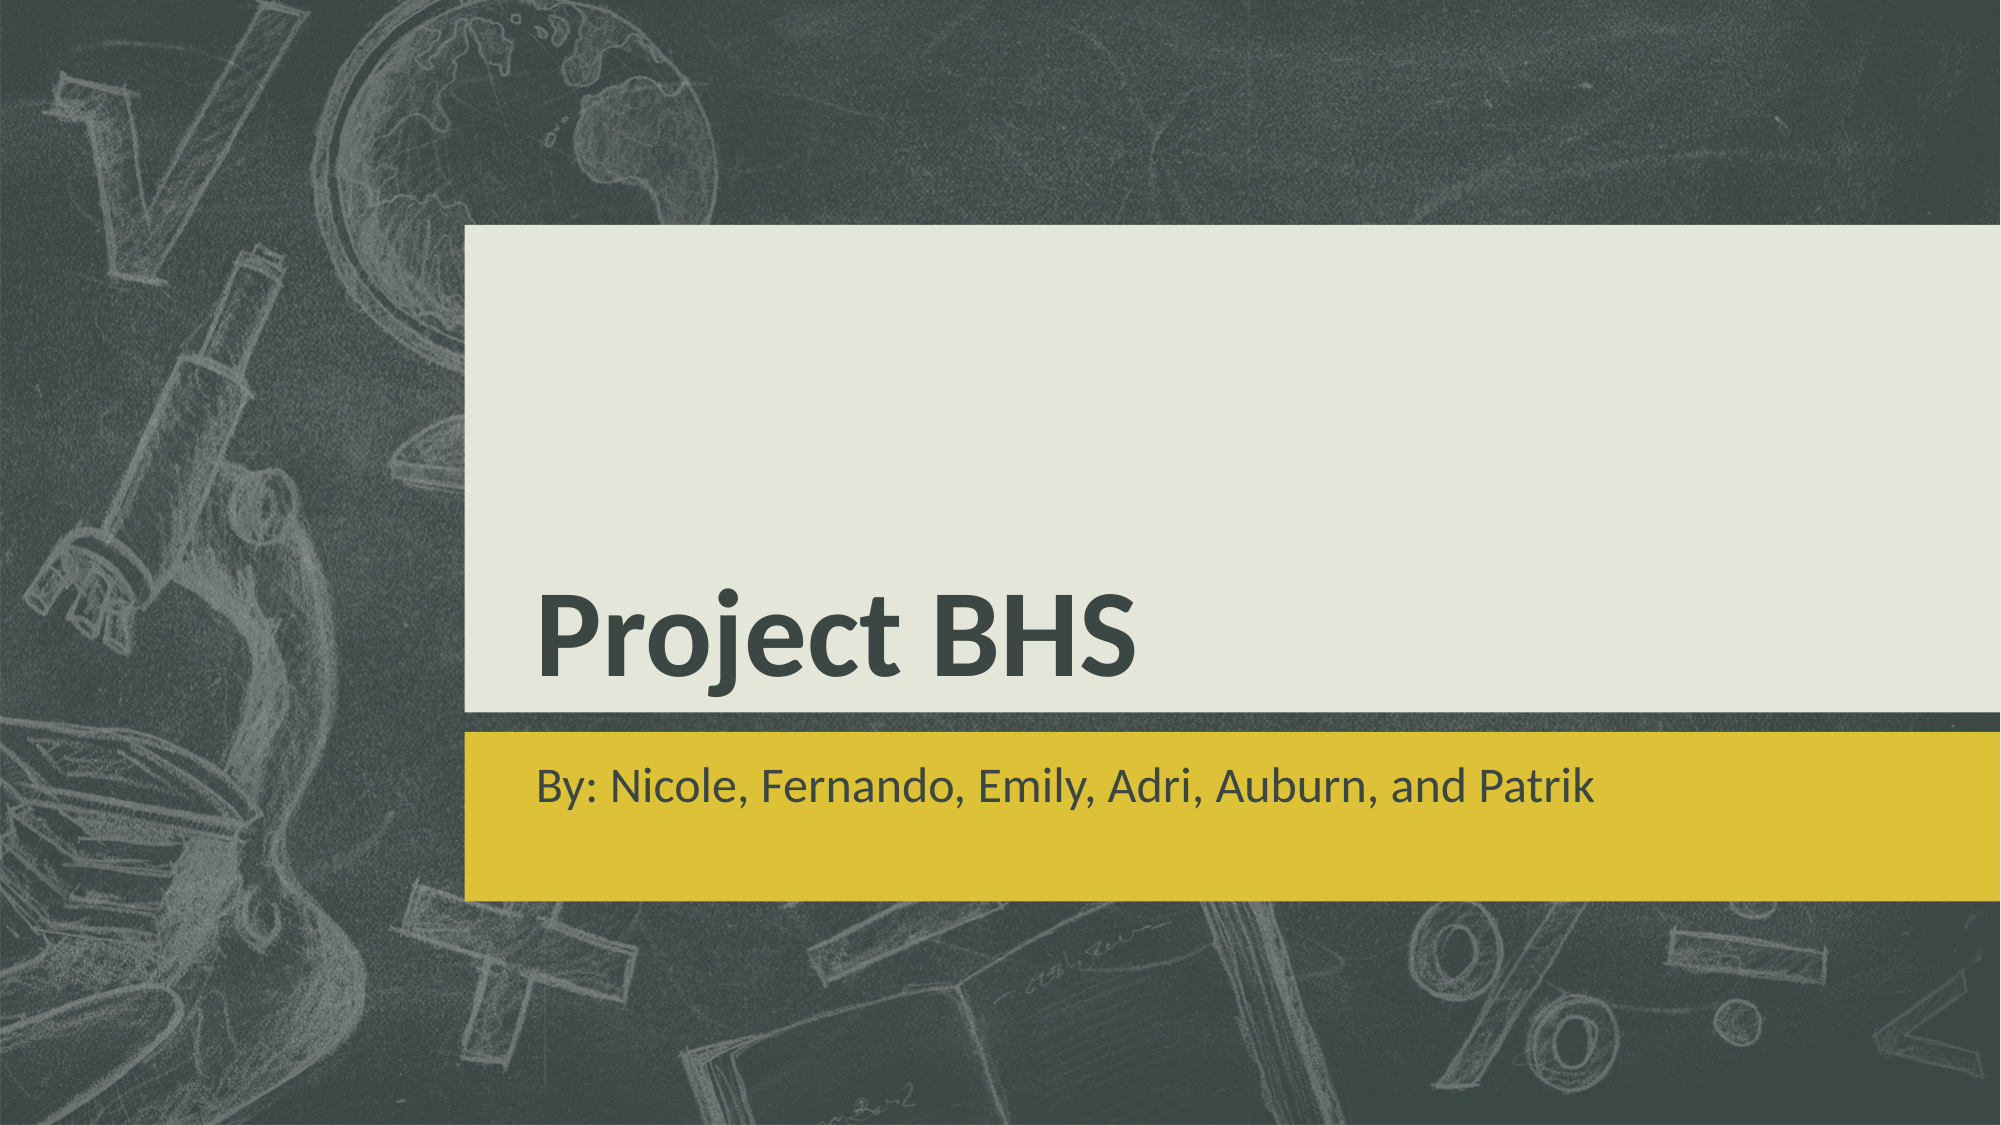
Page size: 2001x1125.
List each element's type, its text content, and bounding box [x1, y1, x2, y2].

picture [0, 0, 2001, 1125]
subtitle By: Nicole, Fernando, Emily, Adri, Auburn, and Patrik [520, 744, 1916, 887]
title Project BHS [520, 318, 1916, 711]
